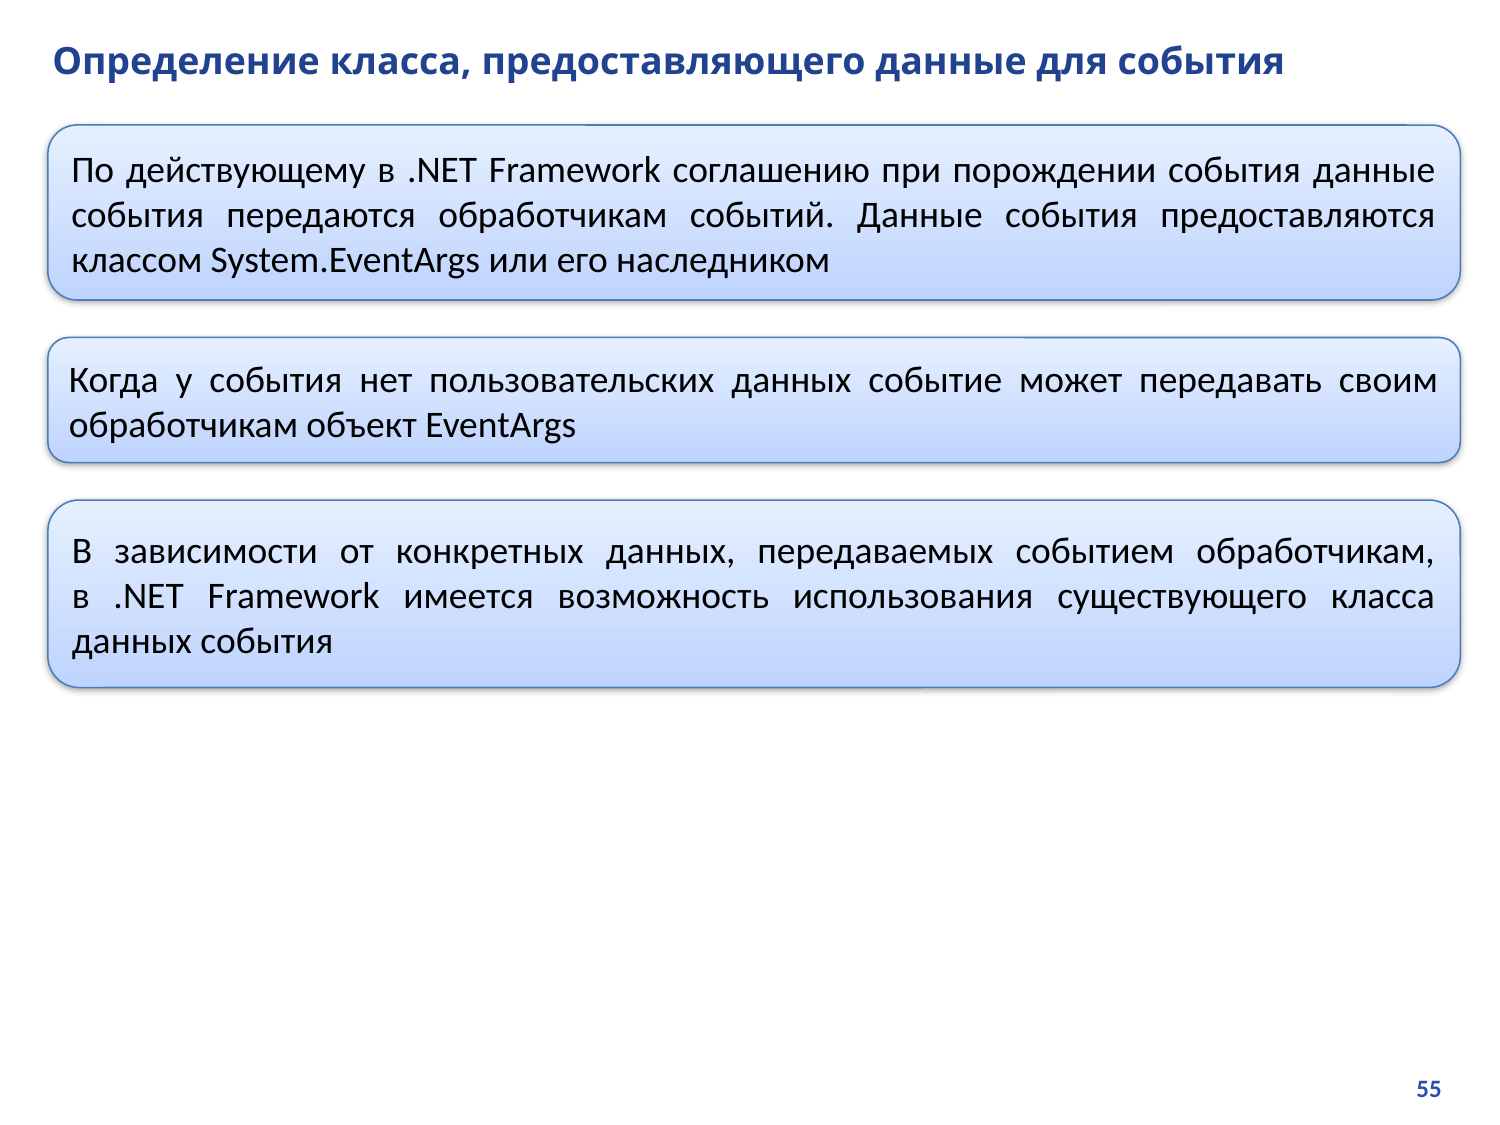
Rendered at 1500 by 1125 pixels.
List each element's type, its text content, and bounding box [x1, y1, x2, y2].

text_box По действующему в .NET Framework соглашению при порождении события данные события передаются обработчикам событий. Данные события предоставляются классом System.EventArgs или его наследником [47, 124, 1462, 301]
title Определение класса, предоставляющего данные для события [36, 29, 1469, 90]
text_box В зависимости от конкретных данных, передаваемых событием обработчикам, в .NET Framework имеется возможность использования существующего класса данных события [47, 499, 1462, 689]
text_box Когда у события нет пользовательских данных событие может передавать своим обработчикам объект EventArgs [47, 336, 1462, 464]
